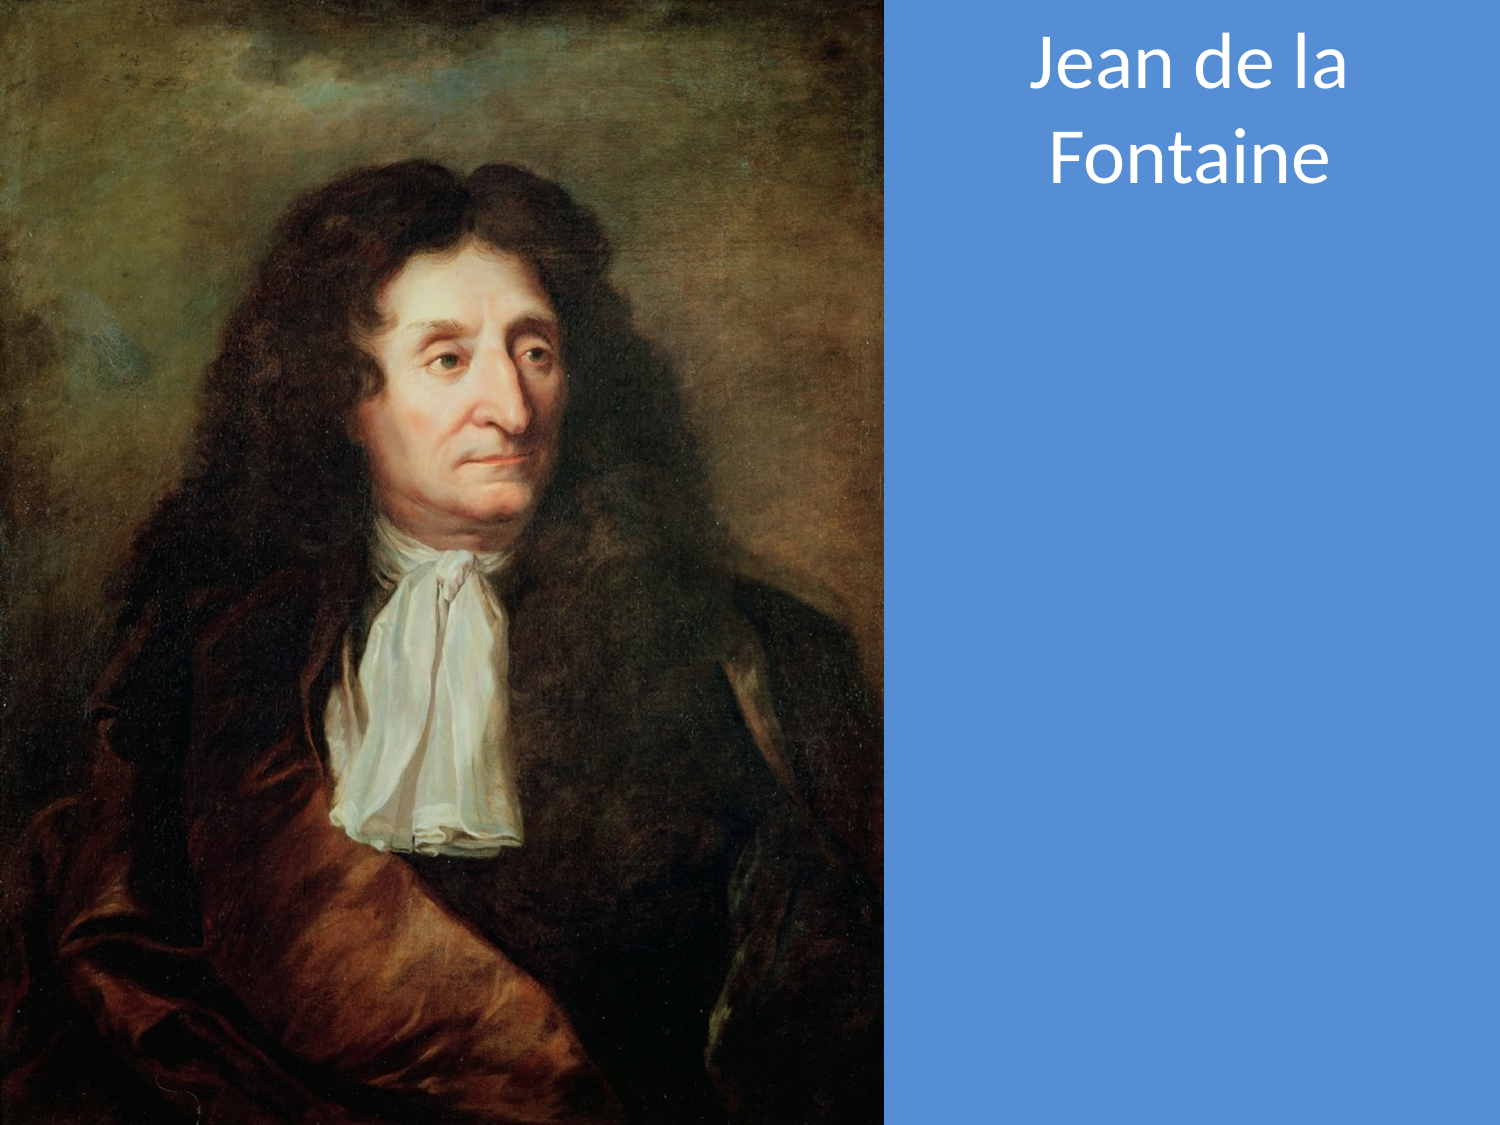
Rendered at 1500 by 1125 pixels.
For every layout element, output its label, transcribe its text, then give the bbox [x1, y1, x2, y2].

picture [0, 0, 884, 1125]
title Jean de la Fontaine [886, 0, 1500, 209]
